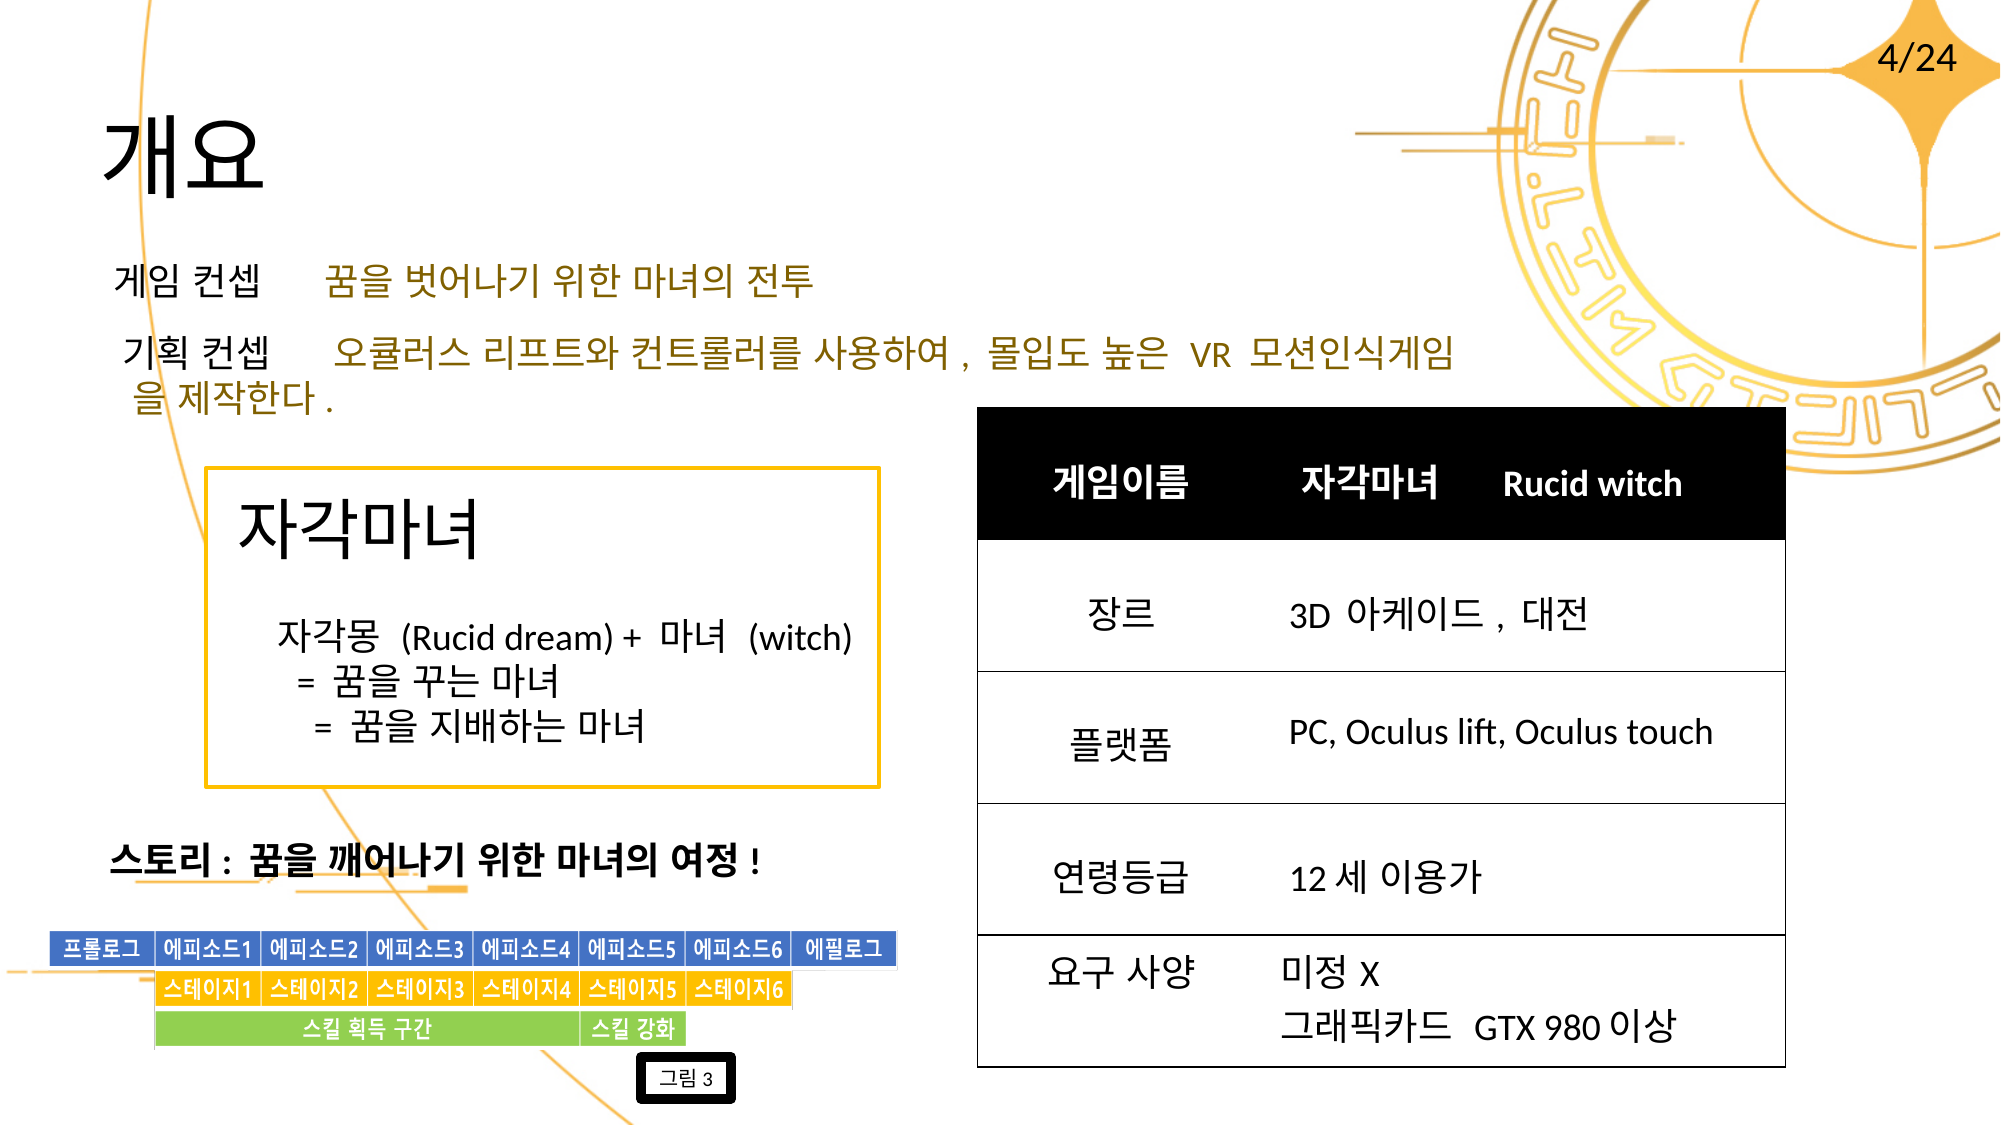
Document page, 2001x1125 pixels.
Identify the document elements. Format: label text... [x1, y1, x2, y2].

text_box 기획 컨셉 오큘러스 리프트와 컨트롤러를 사용하여, 몰입도 높은 VR 모션인식게임 을 제작한다. [107, 322, 1546, 473]
table_cell 12세 이용가 [1265, 804, 1785, 934]
table_cell PC, Oculus lift, Oculus touch [1265, 672, 1785, 803]
table_cell 장르 [978, 540, 1265, 671]
text_box 게임 컨셉 꿈을 벗어나기 위한 마녀의 전투 [98, 250, 841, 311]
title 개요 [84, 52, 1810, 271]
text_box 4/24 [1862, 22, 1973, 88]
table_cell 요구 사양 [978, 936, 1265, 1066]
text_box [204, 473, 881, 789]
table_cell 연령등급 [978, 804, 1265, 934]
table_cell 미정X 그래픽카드 GTX 980이상 [1265, 936, 1785, 1066]
text_box 스토리: 꿈을 깨어나기 위한 마녀의 여정! [94, 829, 777, 890]
table_header 게임이름 [978, 473, 1265, 539]
text_box 자각마녀 자각몽 (Rucid dream) + 마녀 (witch) = 꿈을 꾸는 마녀 = 꿈을 지배하는 마녀 [222, 480, 868, 756]
text_box 그림3 [639, 1066, 733, 1101]
picture [0, 0, 2001, 1125]
table_cell 플랫폼 [978, 672, 1265, 803]
table_cell 3D 아케이드, 대전 [1265, 540, 1785, 671]
table_header 자각마녀 Rucid witch [1265, 408, 1785, 539]
